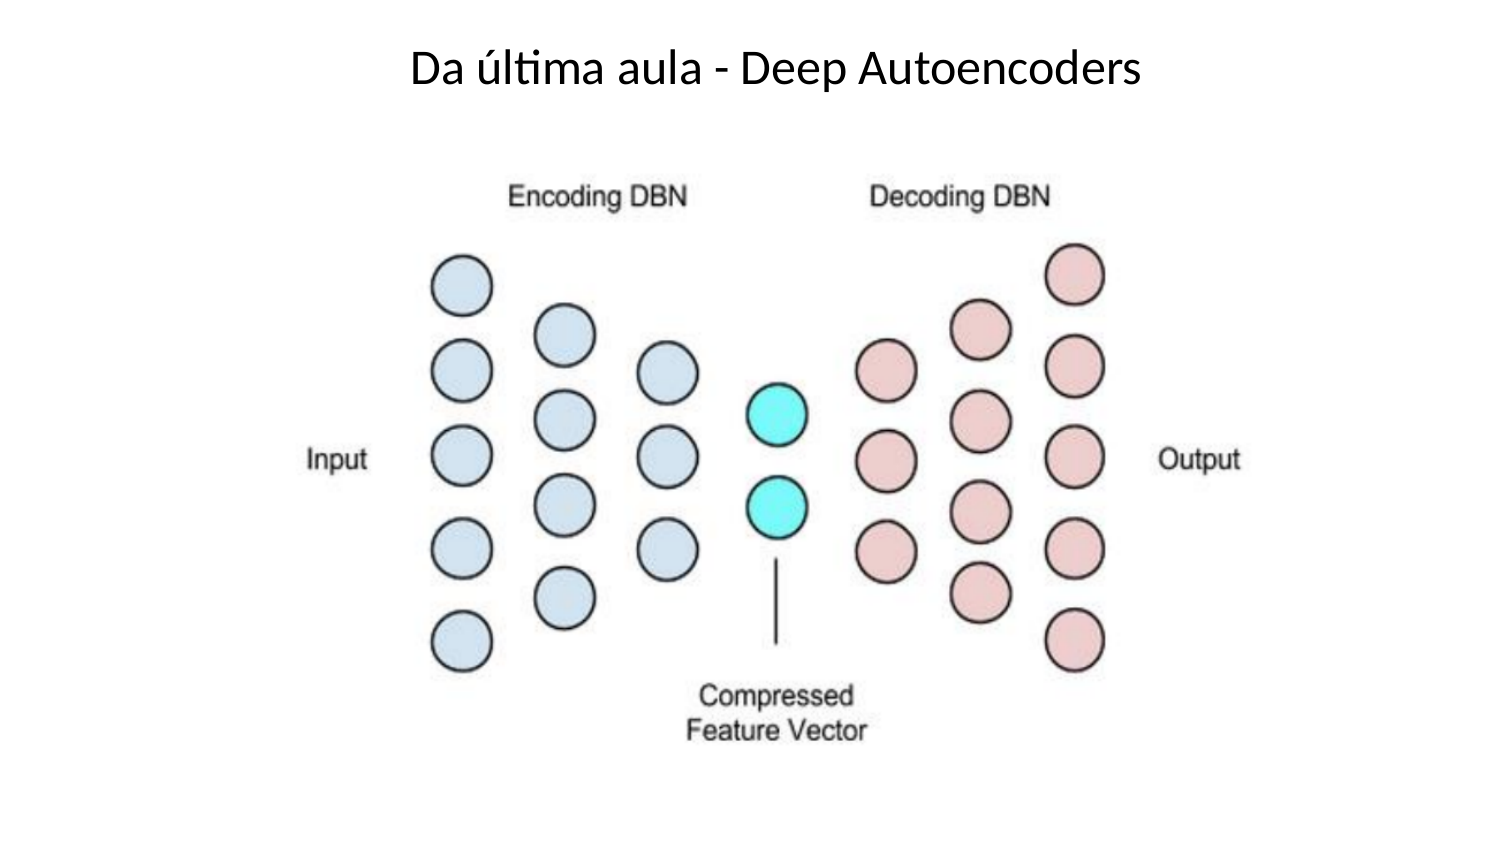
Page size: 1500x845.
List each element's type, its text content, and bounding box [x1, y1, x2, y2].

title Da última aula - Deep Autoencoders [342, 33, 1212, 97]
picture [288, 155, 1265, 780]
